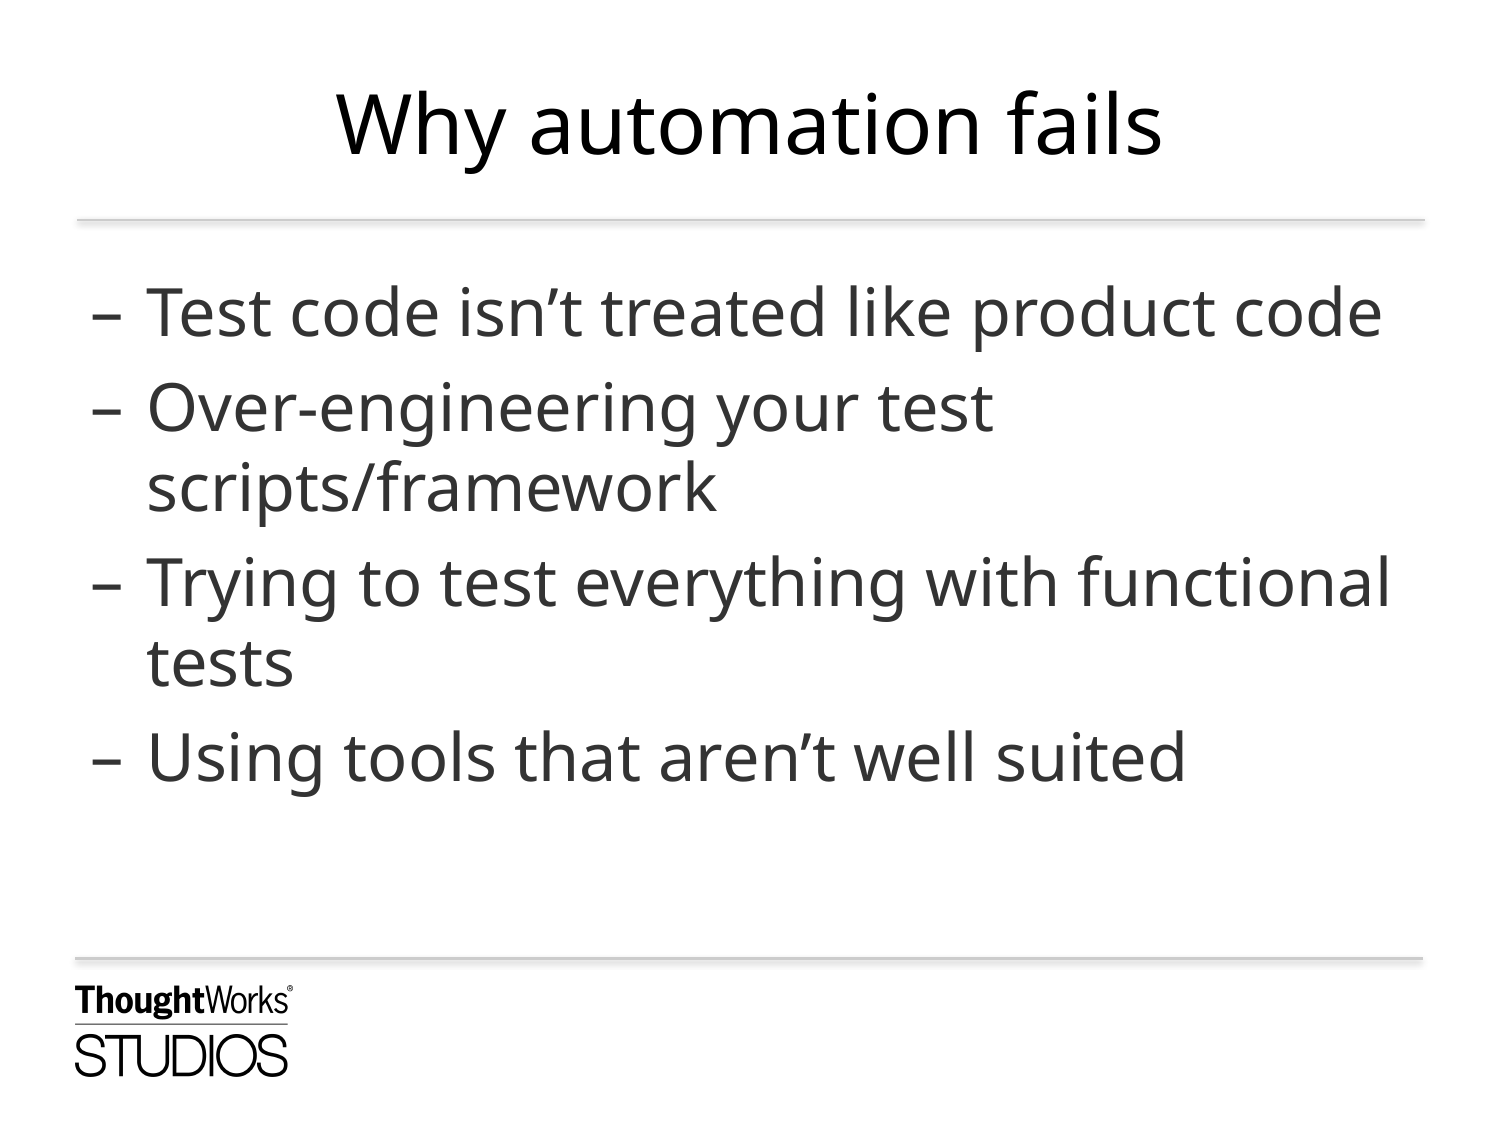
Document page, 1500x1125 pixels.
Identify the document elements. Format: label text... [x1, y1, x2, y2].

list Test code isn’t treated like product code Over-engineering your test scripts/framework Trying to test everything with functional tests Using tools that aren’t well suited [75, 262, 1425, 948]
title Why automation fails [75, 45, 1425, 197]
picture [75, 985, 293, 1077]
